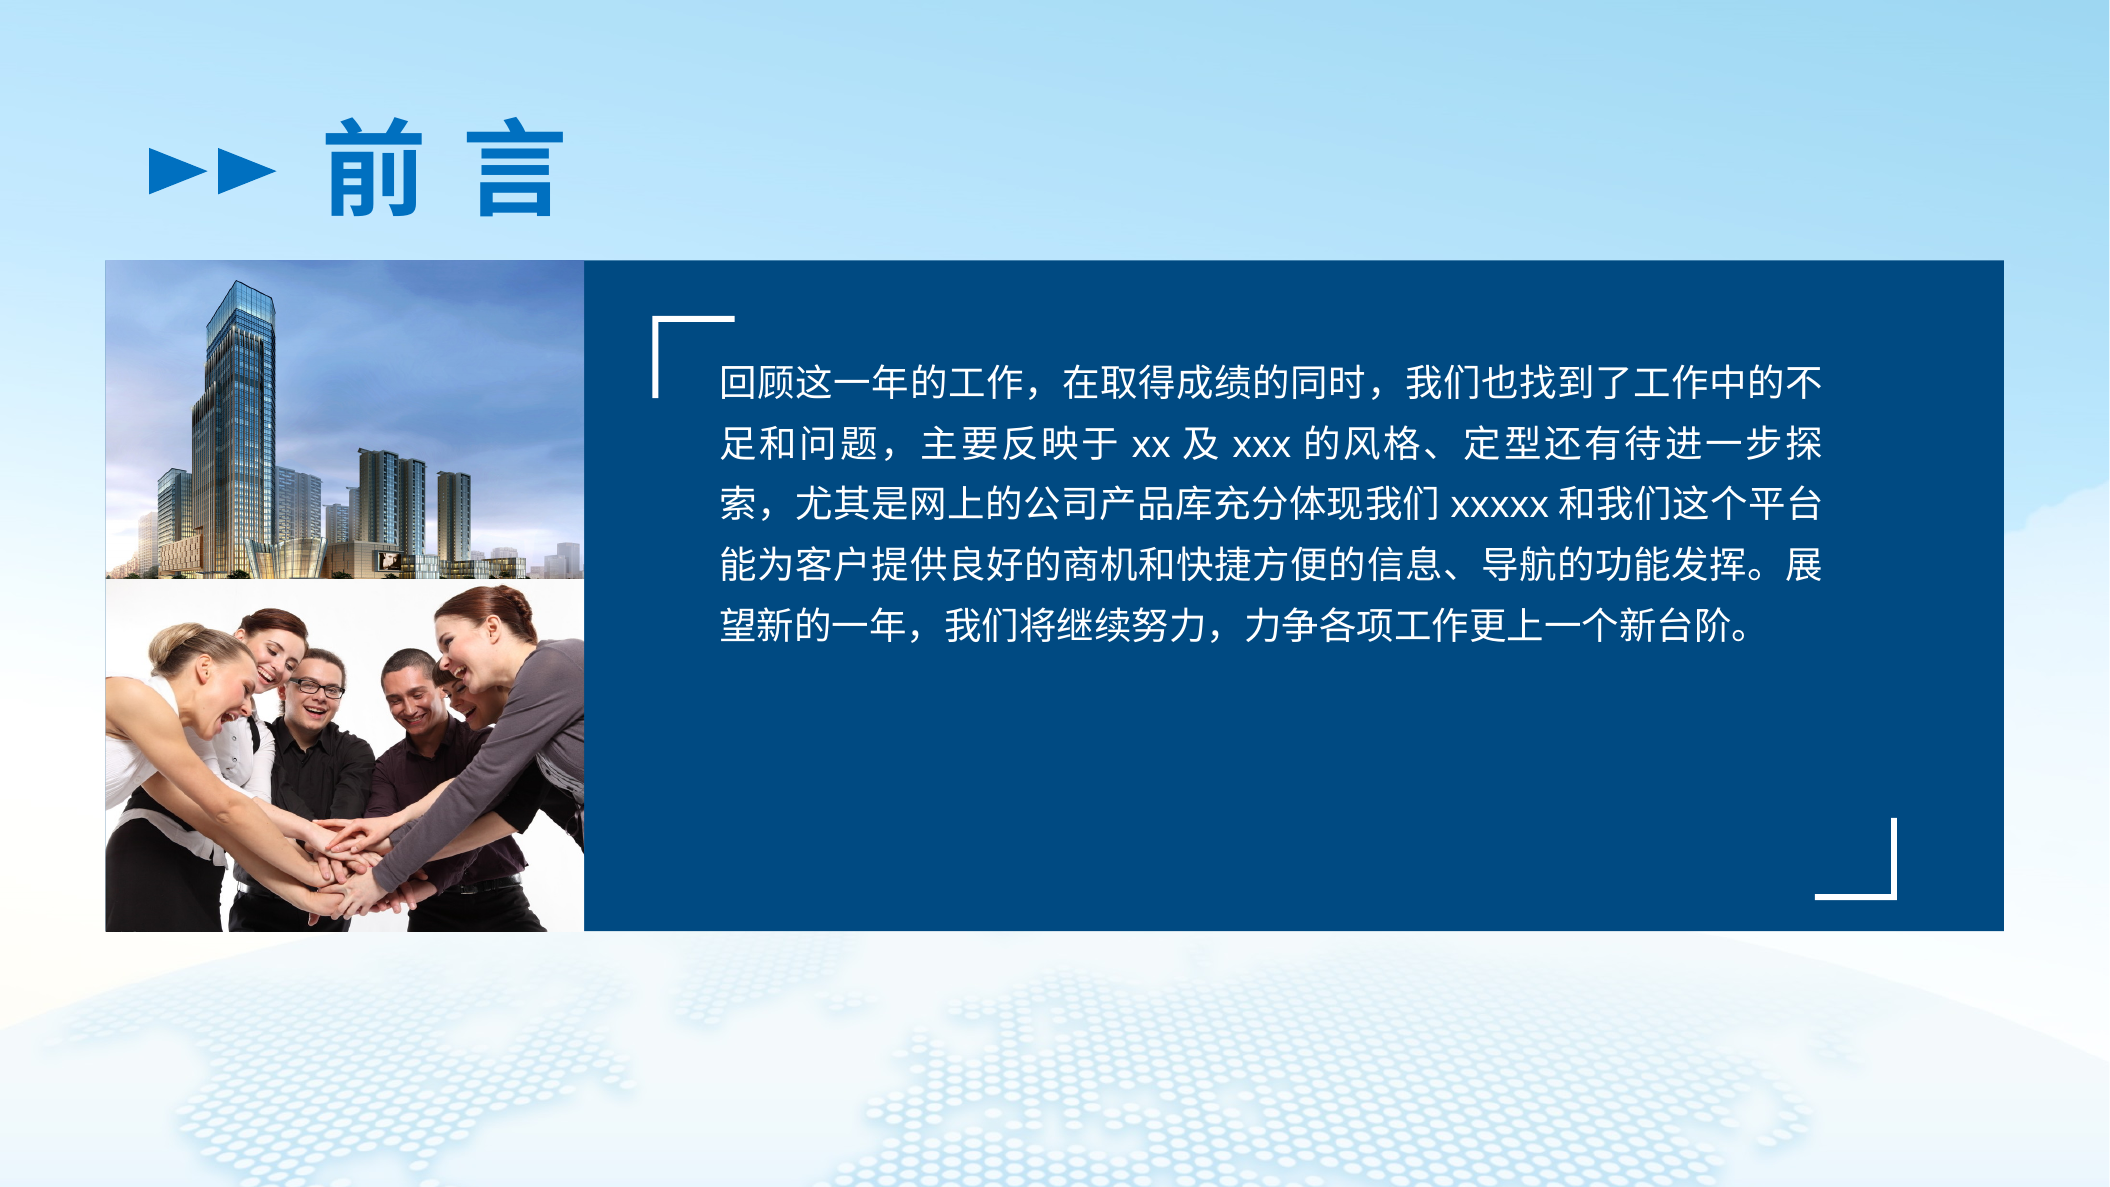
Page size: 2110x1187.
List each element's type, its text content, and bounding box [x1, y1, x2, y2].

text_box [585, 259, 2005, 932]
picture [0, 0, 2110, 1187]
text_box 回顾这一年的工作，在取得成绩的同时，我们也找到了工作中的不足和问题，主要反映于xx及xxx的风格、定型还有待进一步探索，尤其是网上的公司产品库充分体现我们xxxxx和我们这个平台能为客户提供良好的商机和快捷方便的信息、导航的功能发挥。展望新的一年，我们将继续努力，力争各项工作更上一个新台阶。 [704, 335, 1839, 655]
text_box [104, 259, 585, 578]
text_box [104, 578, 585, 932]
text_box [216, 146, 280, 196]
text_box [1814, 817, 1898, 901]
text_box [651, 315, 736, 399]
text_box 前 言 [276, 94, 614, 237]
text_box [148, 146, 211, 196]
